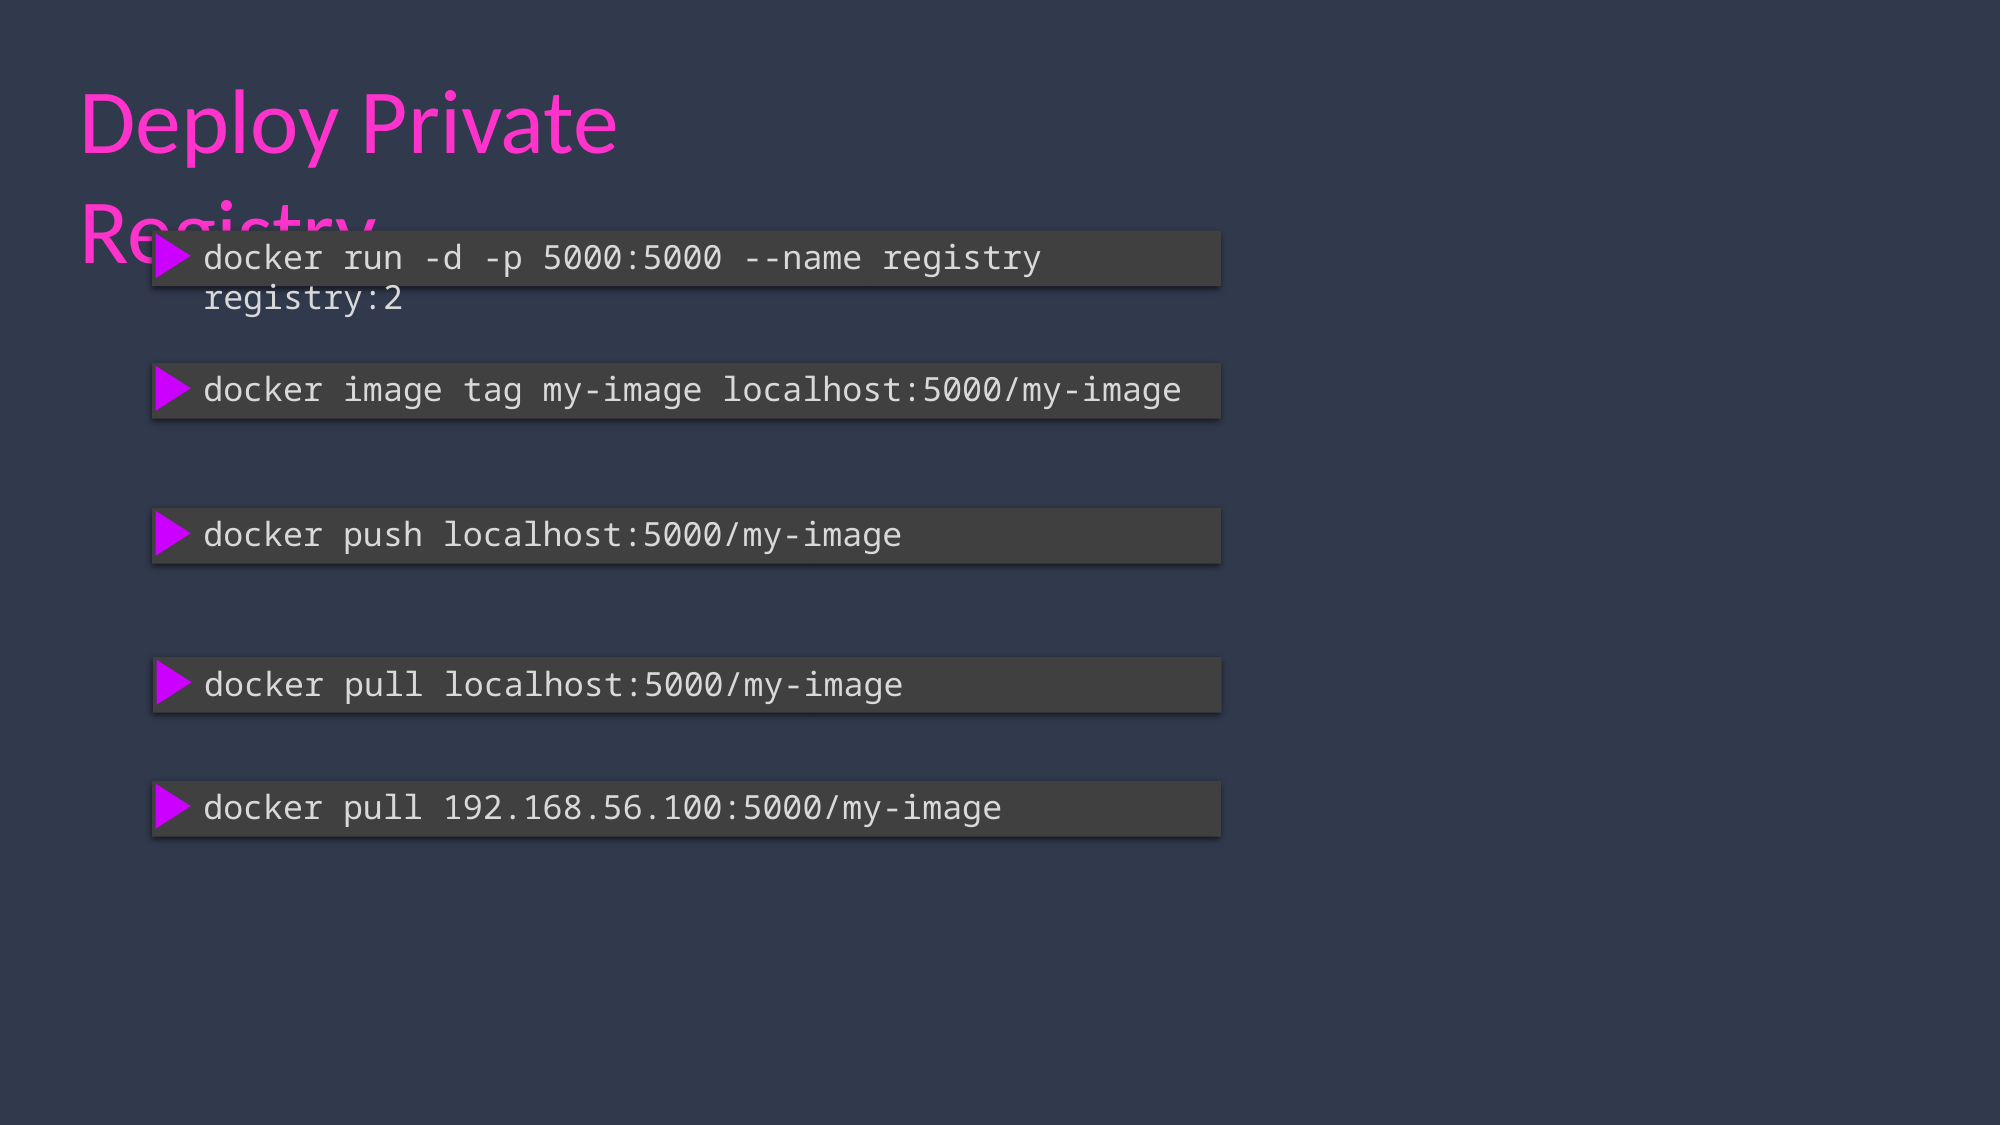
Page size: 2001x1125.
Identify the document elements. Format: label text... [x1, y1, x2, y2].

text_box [141, 771, 1231, 861]
title Deploy Private Registry [77, 59, 927, 282]
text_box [141, 353, 1231, 443]
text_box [142, 647, 1231, 737]
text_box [141, 498, 1231, 588]
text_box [141, 221, 1231, 311]
